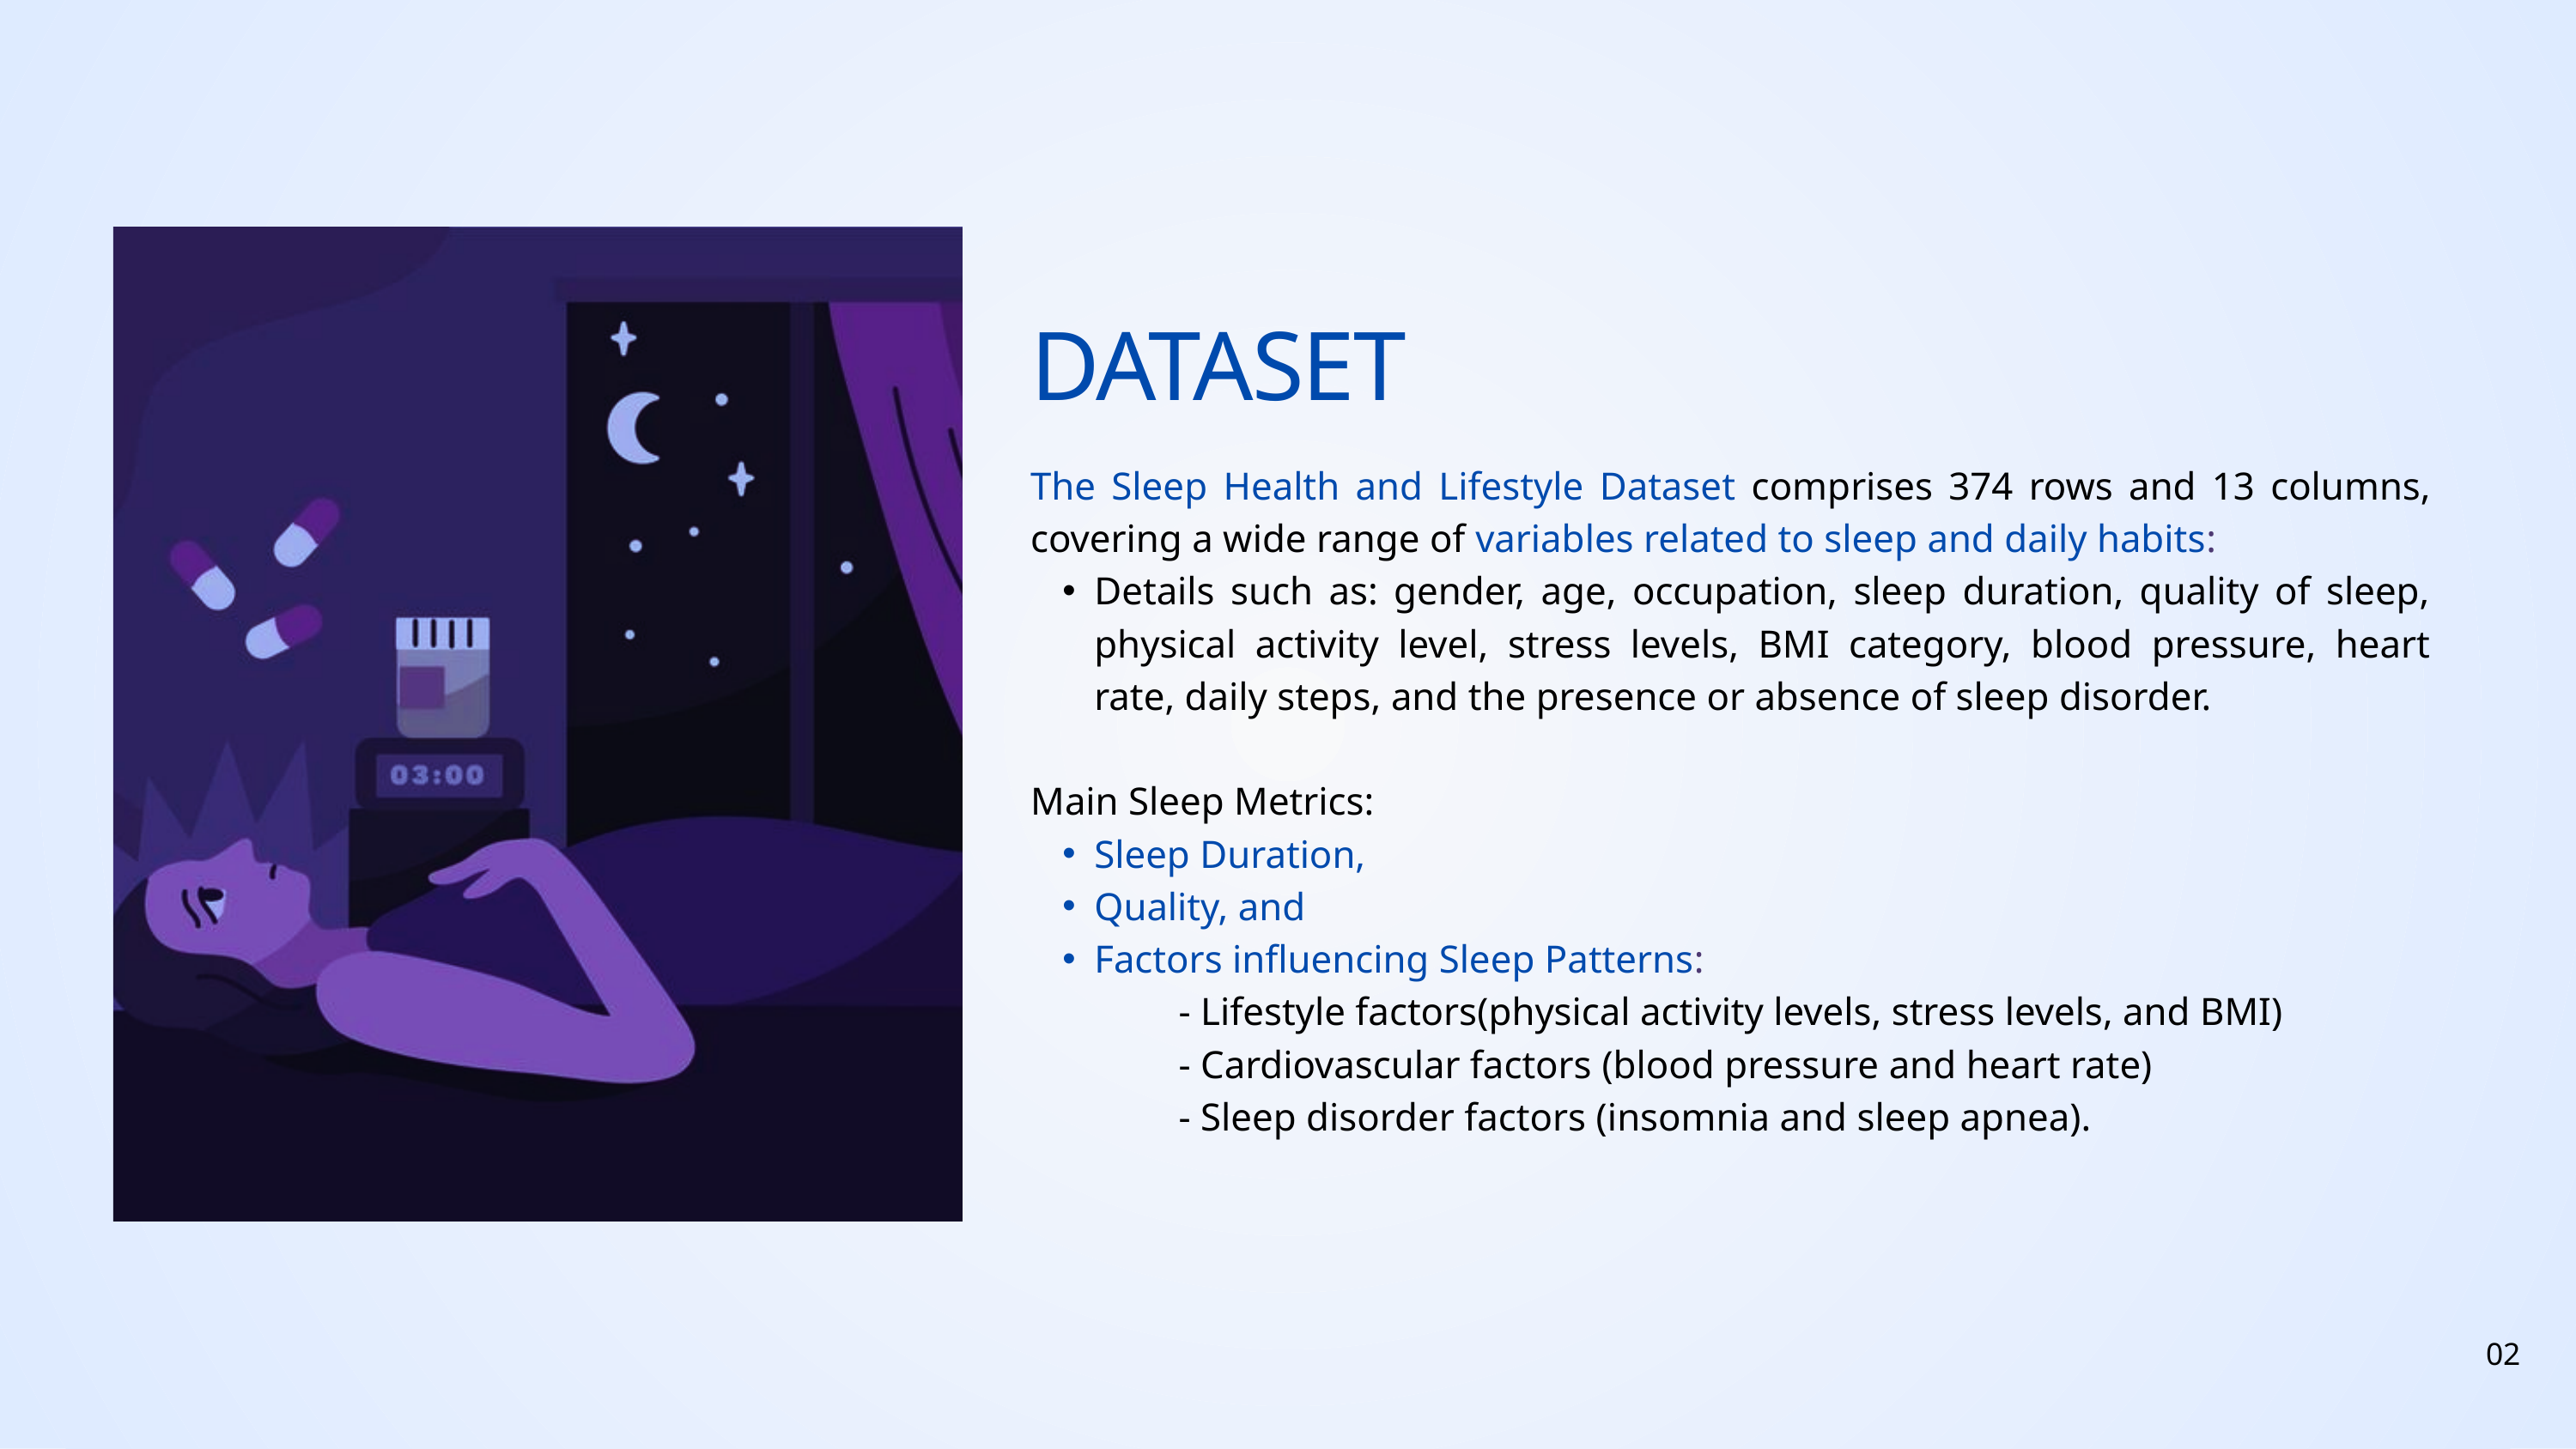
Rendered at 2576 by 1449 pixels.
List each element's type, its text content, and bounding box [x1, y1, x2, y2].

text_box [112, 227, 963, 1222]
text_box The Sleep Health and Lifestyle Dataset comprises 374 rows and 13 columns, covering a wide range of variables related to sleep and daily habits: Details such as: gender, age, occupation, sleep duration, quality of sleep, physical activity level, stress levels, BMI category, blood pressure, heart rate, daily steps, and the presence or absence of sleep disorder. Main Sleep Metrics: Sleep Duration, Quality, and Factors influencing Sleep Patterns: - Lifestyle factors(physical activity levels, stress levels, and BMI) - Cardiovascular factors (blood pressure and heart rate) - Sleep disorder factors (insomnia and sleep apnea). [1030, 454, 2432, 1138]
text_box 02 [2025, 1336, 2521, 1372]
text_box DATASET [1030, 345, 2249, 420]
